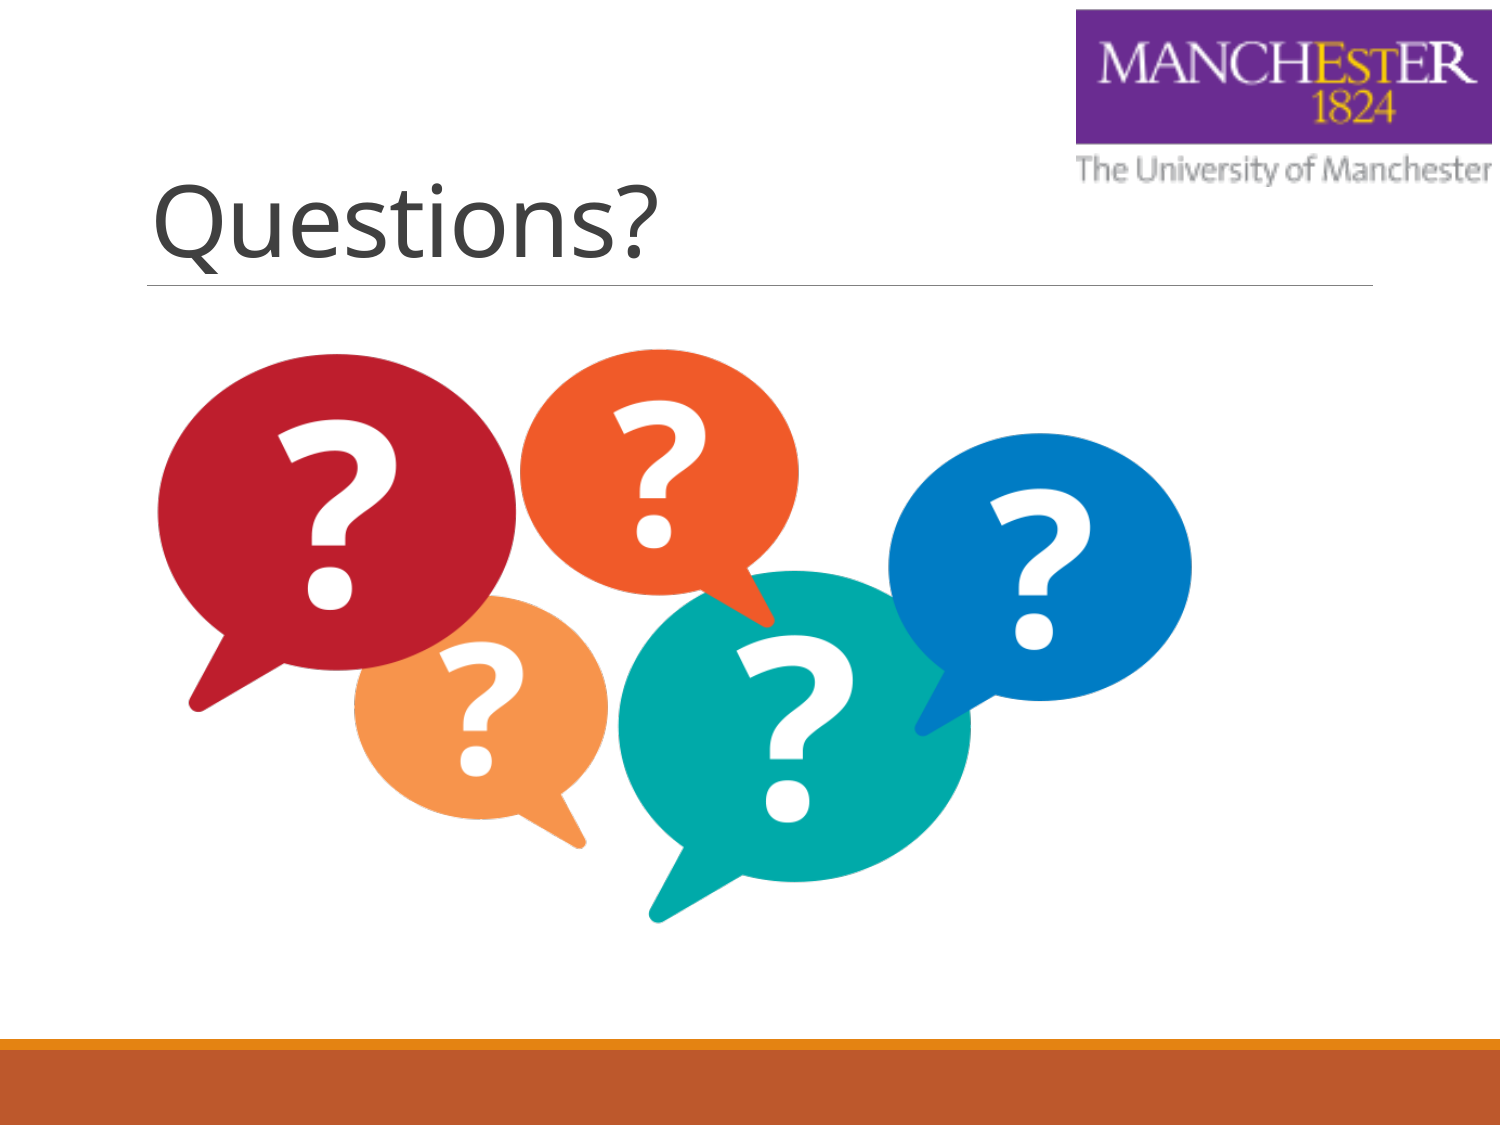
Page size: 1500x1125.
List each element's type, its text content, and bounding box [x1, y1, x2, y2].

picture [151, 314, 1210, 944]
title Questions? [135, 47, 1047, 285]
